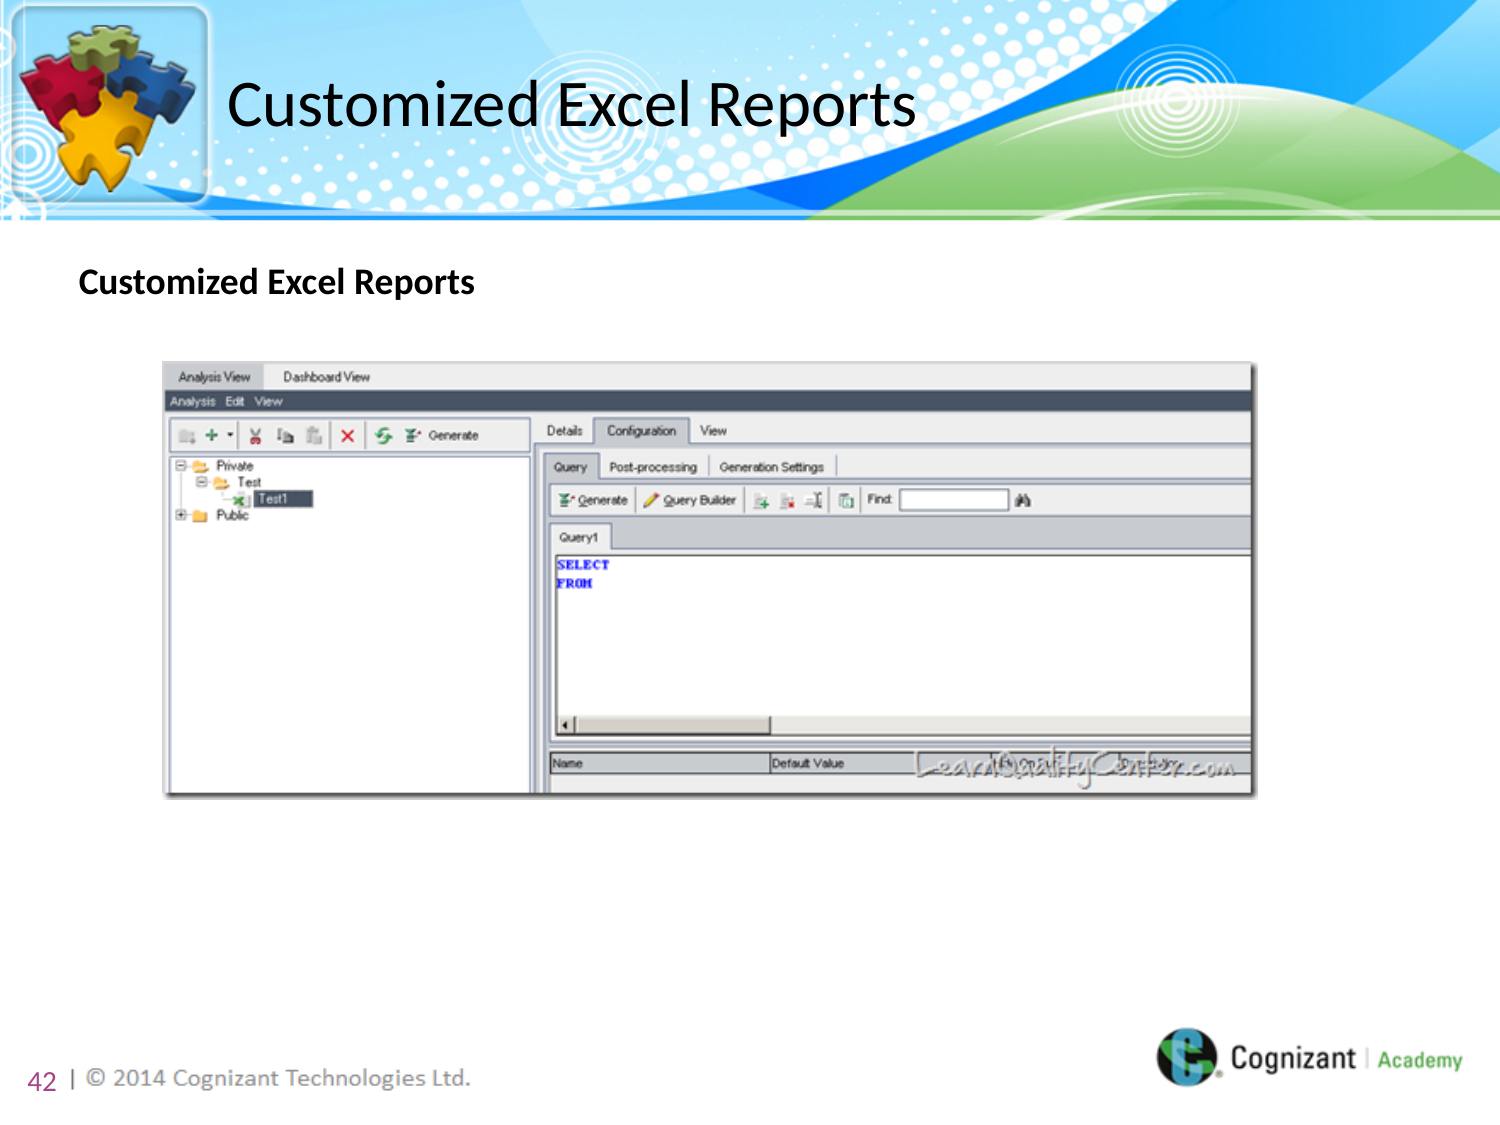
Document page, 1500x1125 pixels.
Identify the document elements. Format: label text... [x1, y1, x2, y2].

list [162, 360, 1258, 801]
text_box Customized Excel Reports [63, 249, 499, 310]
slide_number 42 [12, 1054, 88, 1100]
picture [0, 0, 1500, 1125]
title Customized Excel Reports [212, 12, 1500, 188]
